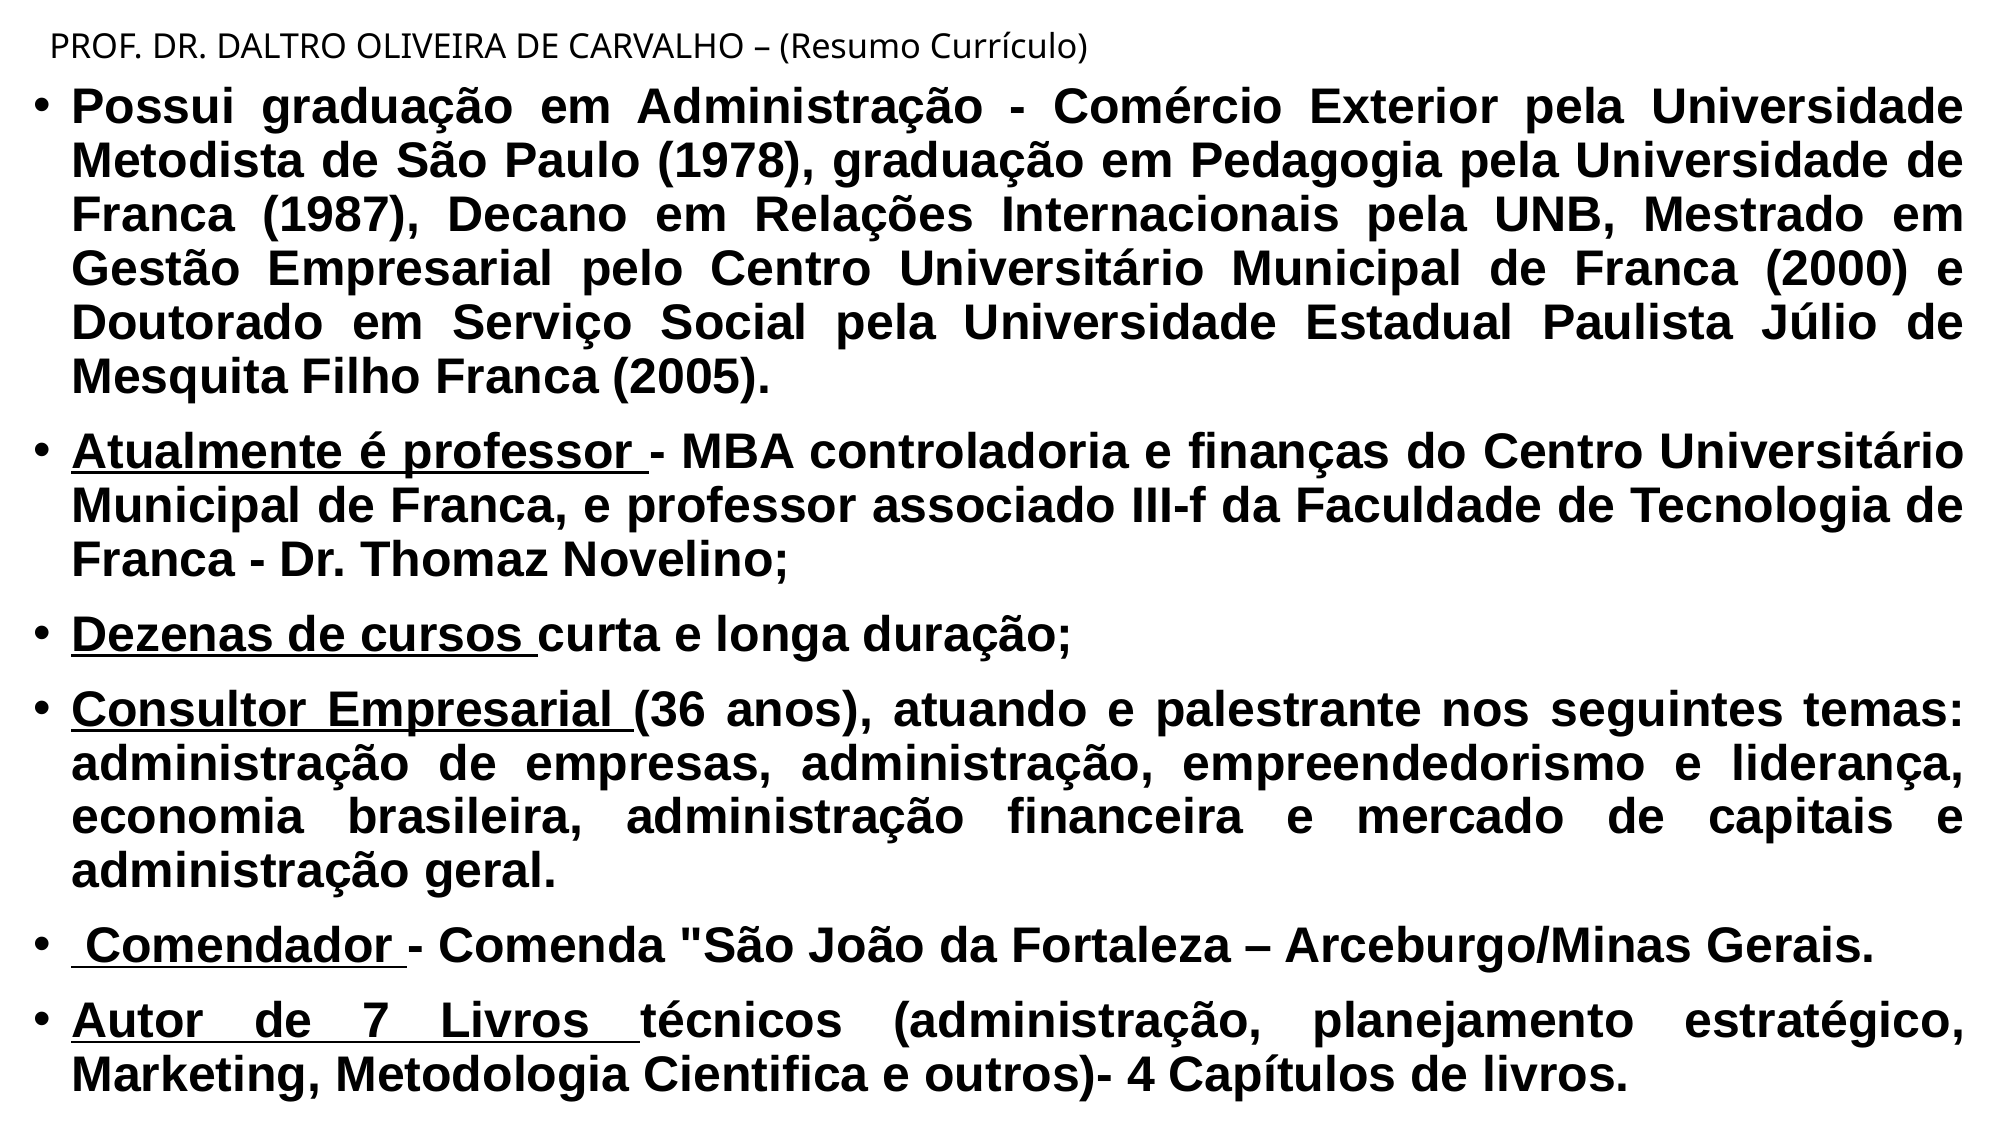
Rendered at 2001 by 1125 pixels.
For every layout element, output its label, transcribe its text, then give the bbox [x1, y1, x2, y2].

title PROF. DR. DALTRO OLIVEIRA DE CARVALHO – (Resumo Currículo) [34, 21, 1981, 73]
list Possui graduação em Administração - Comércio Exterior pela Universidade Metodista de São Paulo (1978), graduação em Pedagogia pela Universidade de Franca (1987), Decano em Relações Internacionais pela UNB, Mestrado em Gestão Empresarial pelo Centro Universitário Municipal de Franca (2000) e Doutorado em Serviço Social pela Universidade Estadual Paulista Júlio de Mesquita Filho Franca (2005). Atualmente é professor - MBA controladoria e finanças do Centro Universitário Municipal de Franca, e professor associado III-f da Faculdade de Tecnologia de Franca - Dr. Thomaz Novelino; Dezenas de cursos curta e longa duração; Consultor Empresarial (36 anos), atuando e palestrante nos seguintes temas: administração de empresas, administração, empreendedorismo e liderança, economia brasileira, administração financeira e mercado de capitais e administração geral. Comendador - Comenda "São João da Fortaleza – Arceburgo/Minas Gerais. Autor de 7 Livros técnicos (administração, planejamento estratégico, Marketing, Metodologia Cientifica e outros)- 4 Capítulos de livros. [19, 73, 1981, 854]
